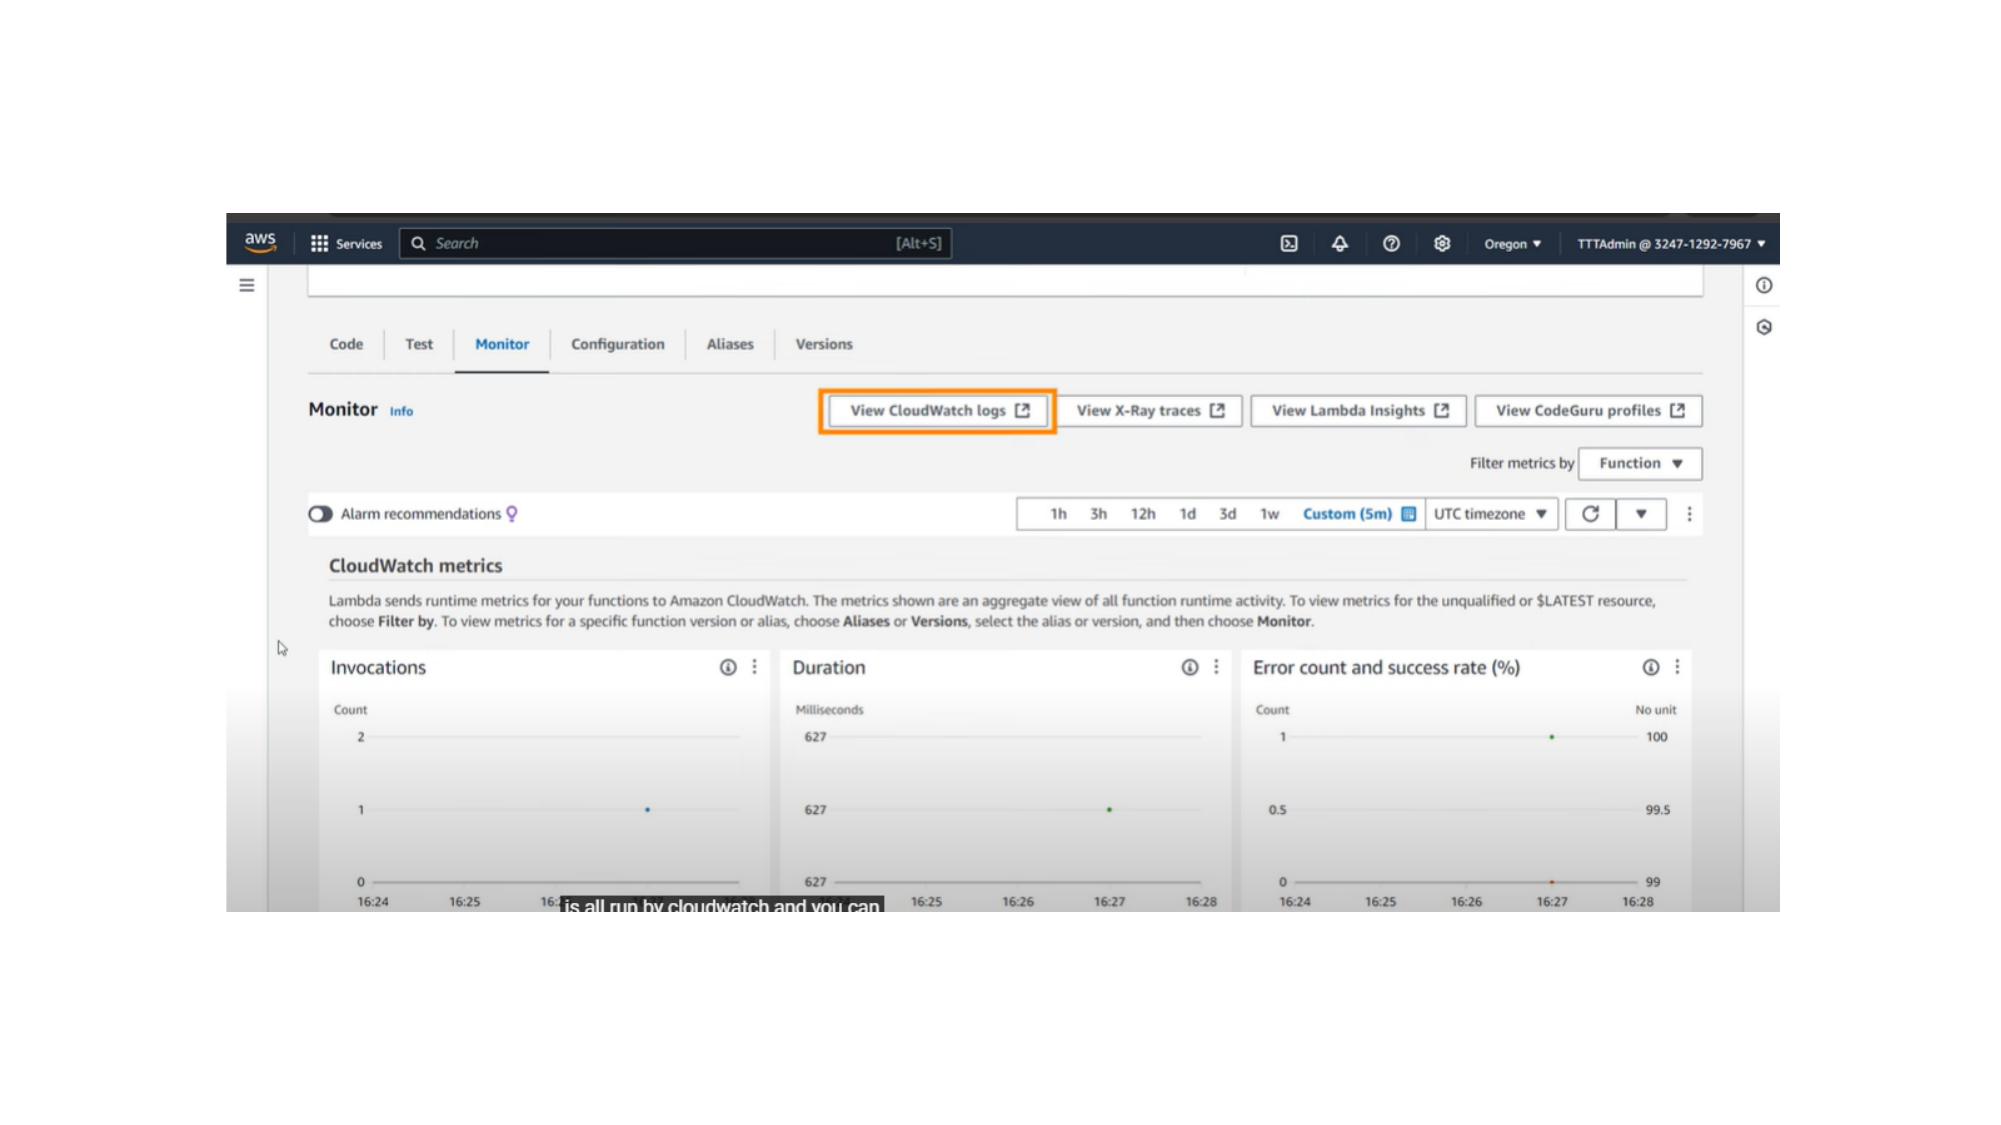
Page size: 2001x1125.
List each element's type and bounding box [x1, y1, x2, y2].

picture [219, 213, 1780, 912]
